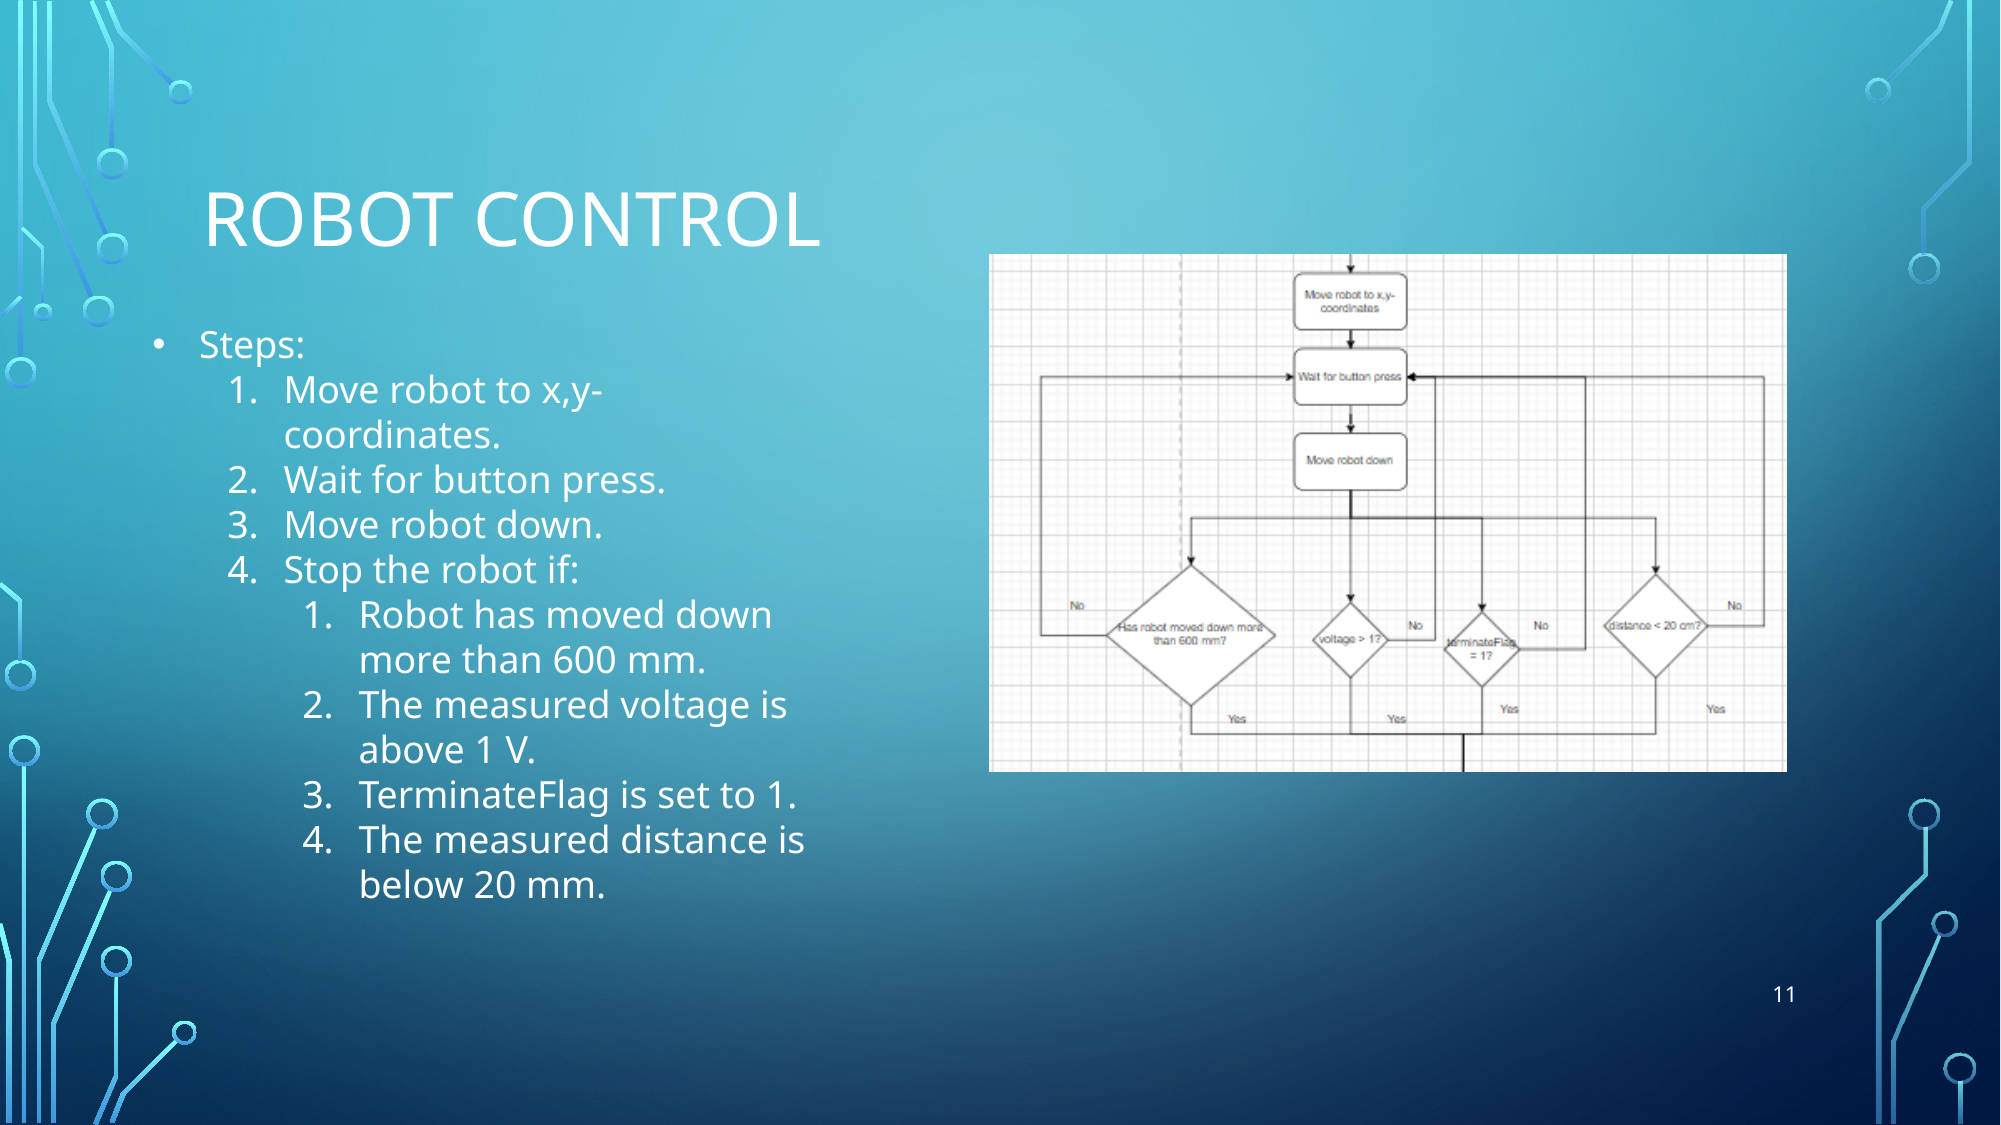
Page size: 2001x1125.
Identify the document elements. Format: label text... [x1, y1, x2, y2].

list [989, 254, 1788, 772]
text_box Steps: Move robot to x,y-coordinates. Wait for button press. Move robot down. Stop the robot if: Robot has moved down more than 600 mm. The measured voltage is above 1 V. TerminateFlag is set to 1. The measured distance is below 20 mm. [137, 313, 830, 914]
title Robot control [187, 101, 1813, 344]
slide_number 11 [1685, 965, 1813, 1025]
